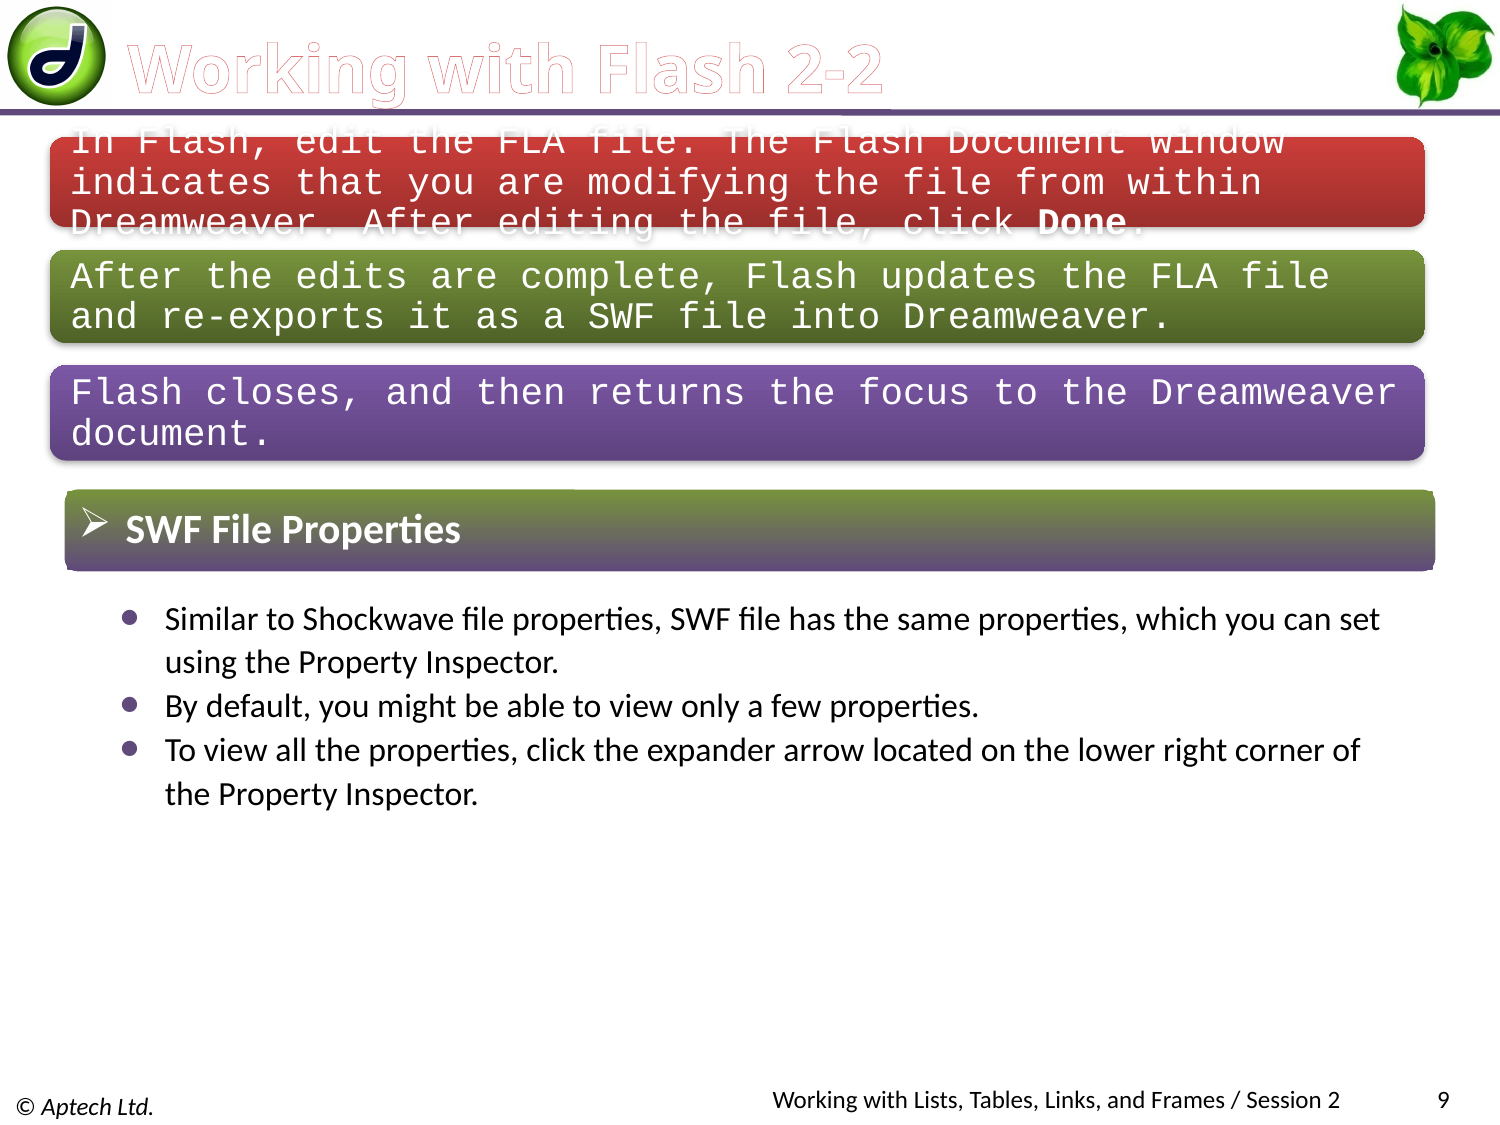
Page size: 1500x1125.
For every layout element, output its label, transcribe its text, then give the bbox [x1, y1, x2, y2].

slide_number 9 [1363, 1084, 1465, 1113]
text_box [49, 137, 1426, 463]
title Working with Flash 2-2 [112, 32, 1363, 101]
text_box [62, 487, 1438, 574]
picture [1387, 0, 1500, 109]
footer Working with Lists, Tables, Links, and Frames / Session 2 [375, 1084, 1363, 1113]
text_box Similar to Shockwave file properties, SWF file has the same properties, which you can set using the Property Inspector. By default, you might be able to view only a few properties. To view all the properties, click the expander arrow located on the lower right corner of the Property Inspector. [74, 600, 1413, 850]
picture [0, 0, 113, 109]
